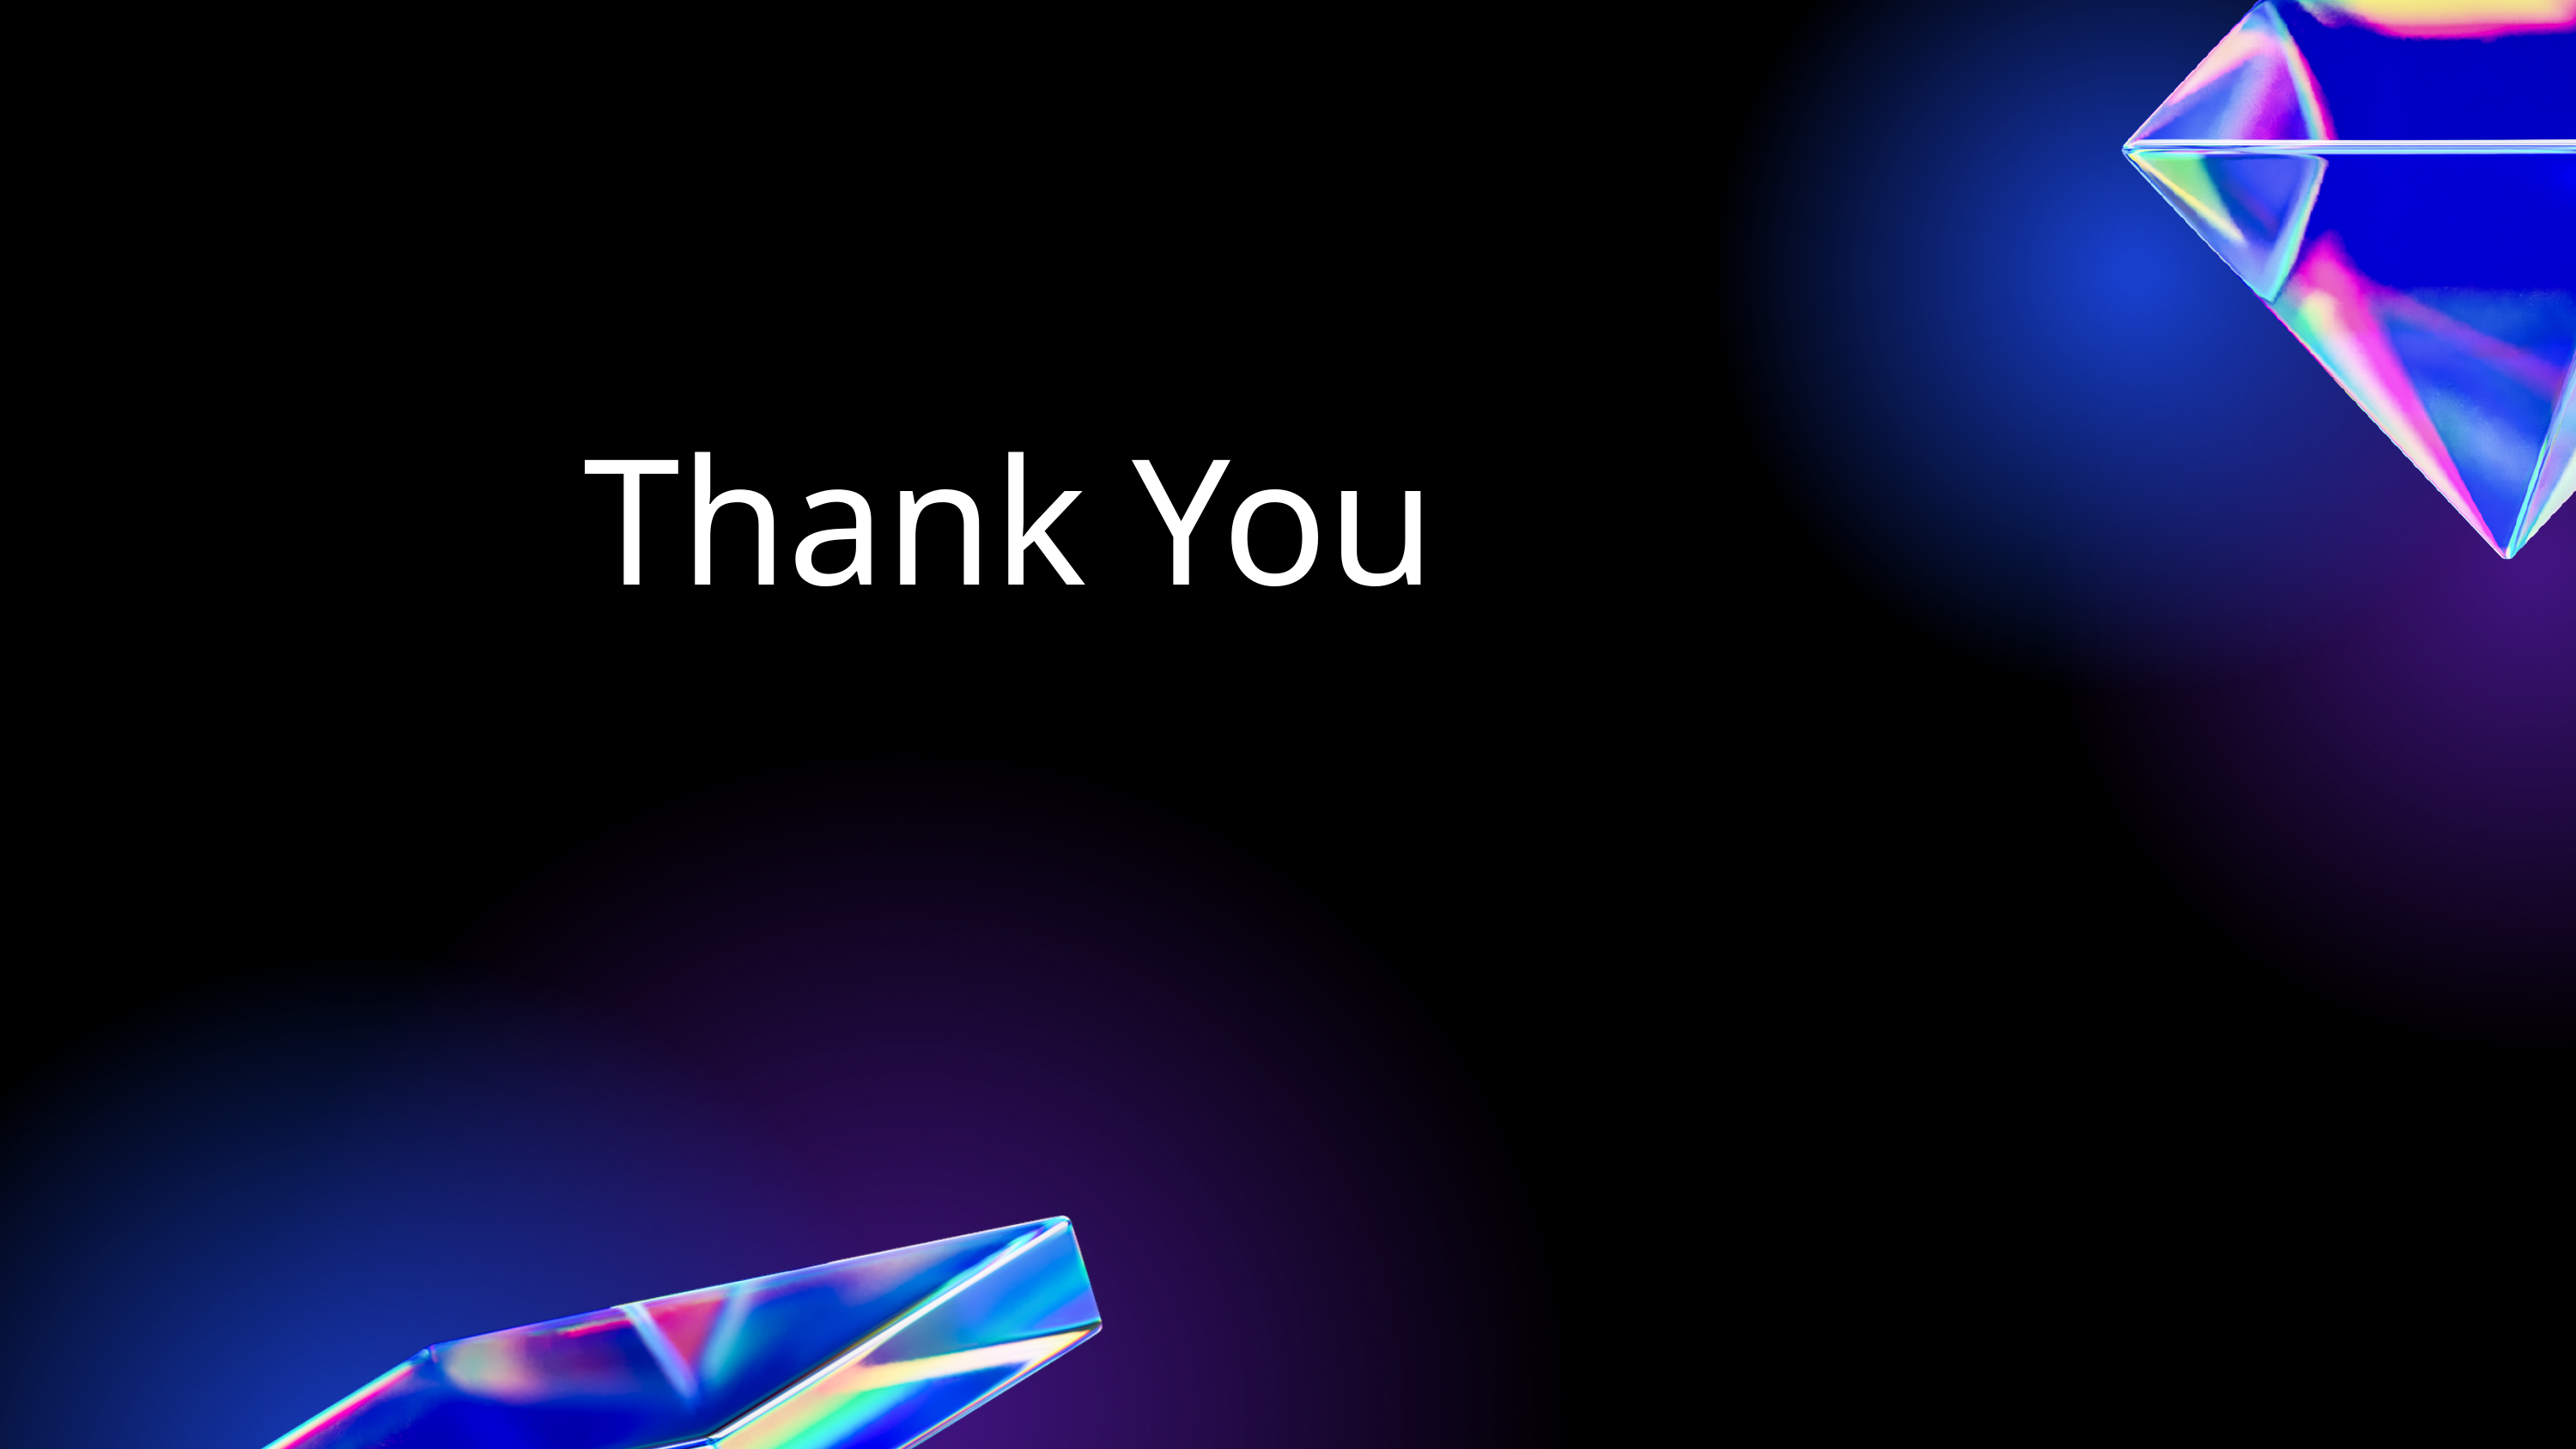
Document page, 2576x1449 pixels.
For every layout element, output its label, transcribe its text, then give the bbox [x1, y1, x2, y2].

picture [0, 621, 1949, 1449]
picture [1571, 0, 2576, 1237]
text_box Thank You [583, 375, 1666, 621]
